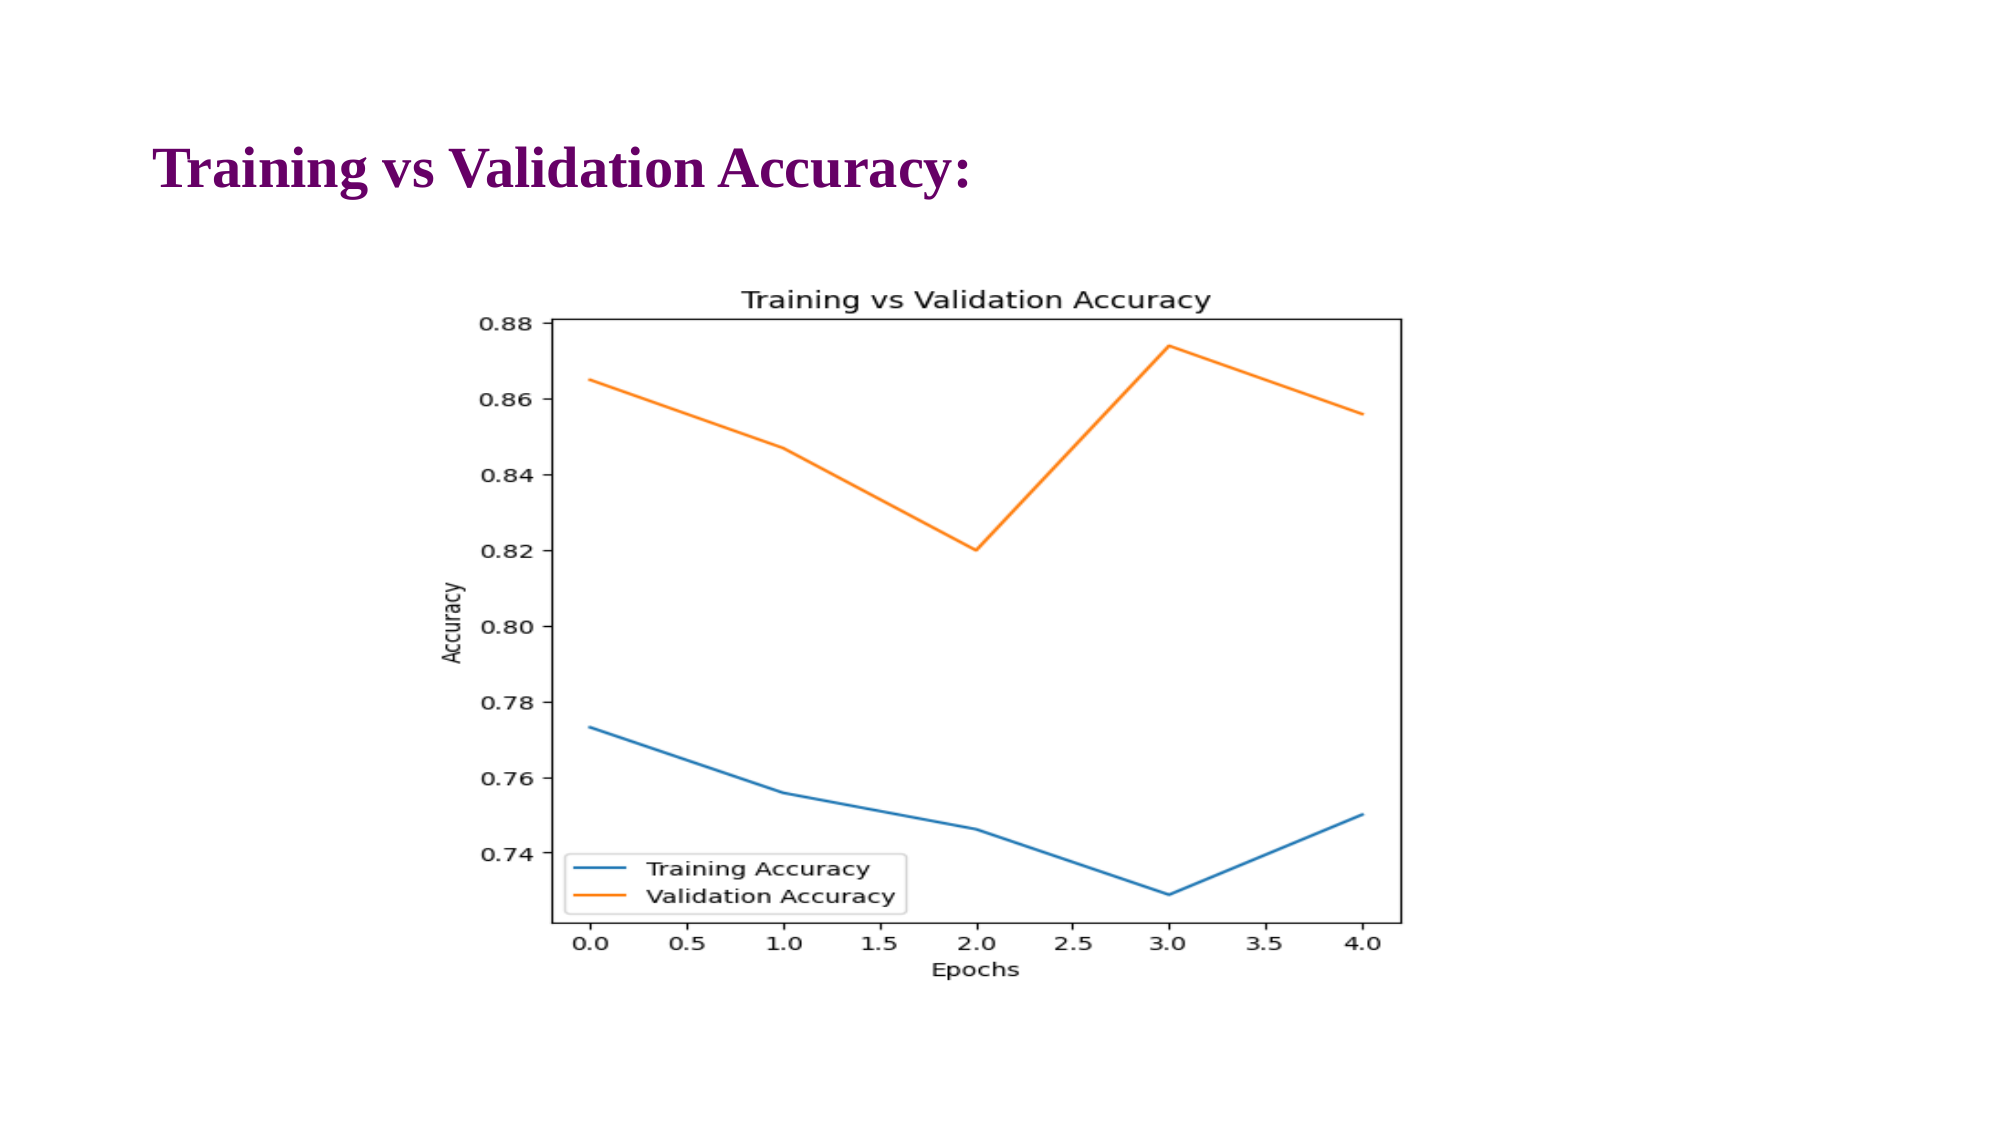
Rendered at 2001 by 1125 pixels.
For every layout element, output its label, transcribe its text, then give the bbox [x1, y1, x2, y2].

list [424, 277, 1419, 992]
title Training vs Validation Accuracy: [137, 59, 1863, 278]
